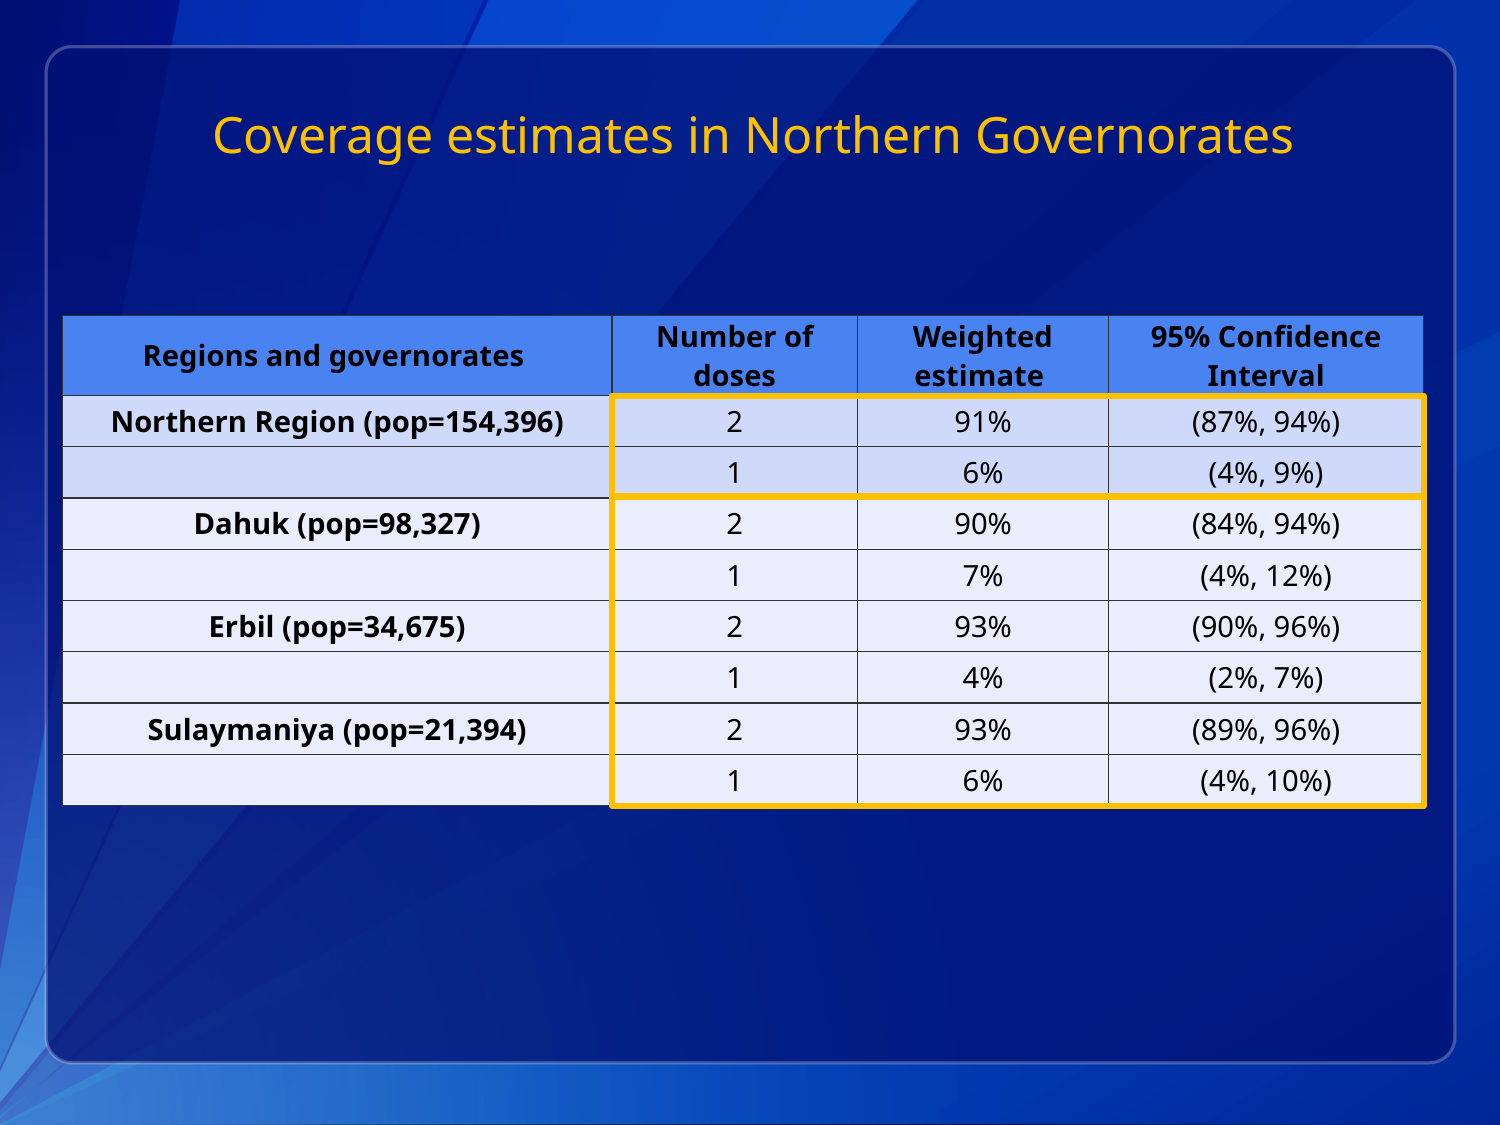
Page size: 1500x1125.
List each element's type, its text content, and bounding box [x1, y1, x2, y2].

text_box [610, 394, 1426, 494]
table_cell Sulaymaniya (pop=21,394) [63, 704, 610, 754]
table_cell Northern Region (pop=154,396) [63, 396, 610, 446]
table_cell [63, 447, 610, 497]
table_cell [63, 755, 610, 805]
text_box [610, 494, 1426, 808]
table_header Number of doses [613, 316, 857, 394]
table_cell Erbil (pop=34,675) [63, 601, 610, 651]
table_cell [63, 652, 610, 702]
table_cell Dahuk (pop=98,327) [63, 499, 610, 549]
title Coverage estimates in Northern Governorates [135, 96, 1373, 315]
picture [0, 0, 1500, 1125]
table_cell [63, 550, 610, 600]
table_header Weighted estimate [858, 316, 1108, 394]
table_header 95% Confidence Interval [1109, 316, 1423, 394]
table_header Regions and governorates [63, 316, 611, 395]
